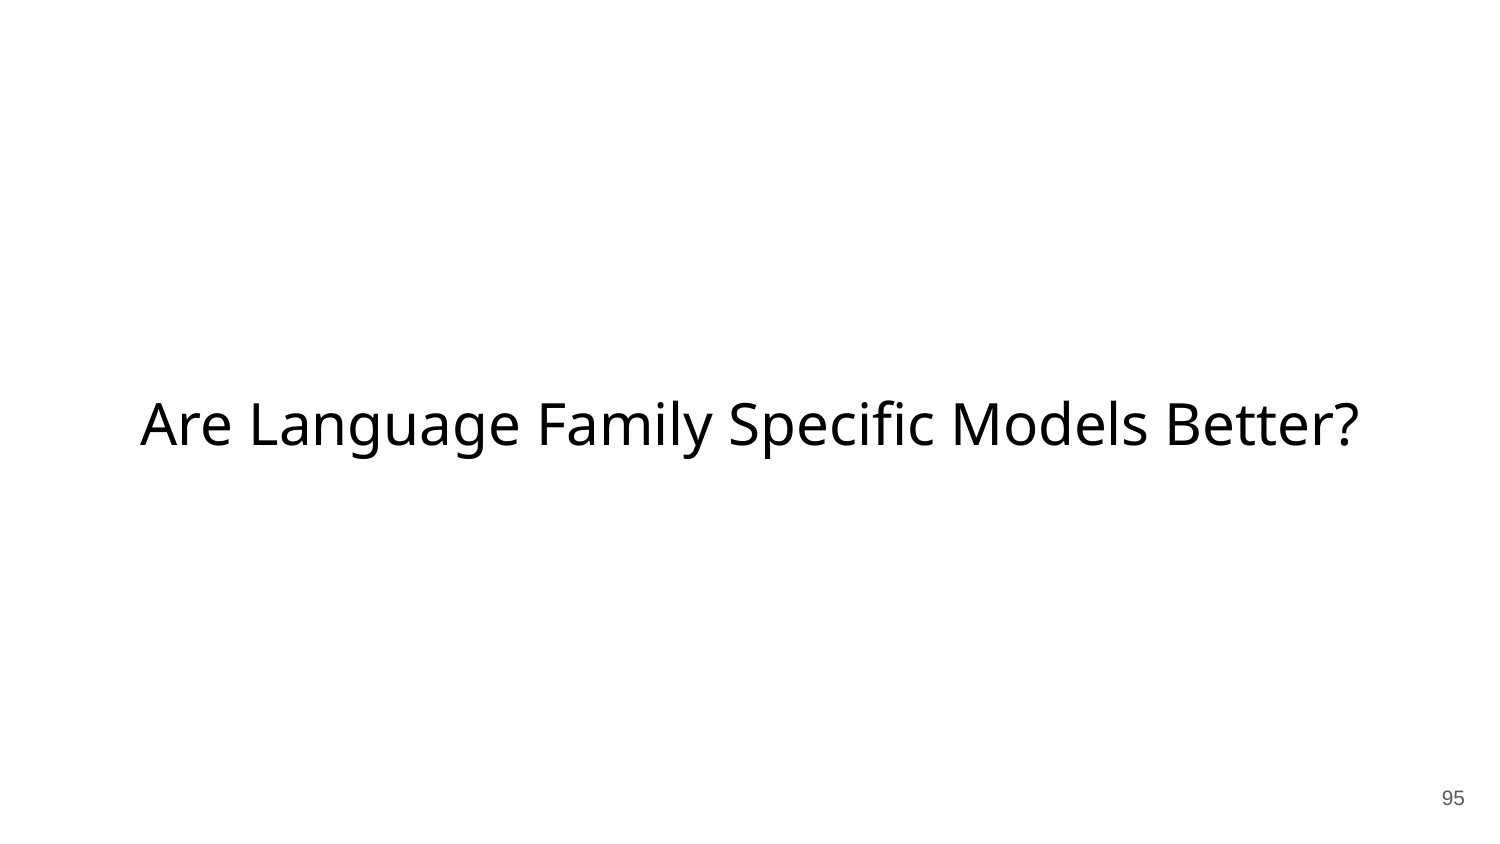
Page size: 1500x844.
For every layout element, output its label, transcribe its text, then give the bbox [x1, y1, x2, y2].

title Are Language Family Specific Models Better? [51, 352, 1449, 491]
slide_number ‹#› [1389, 764, 1480, 830]
